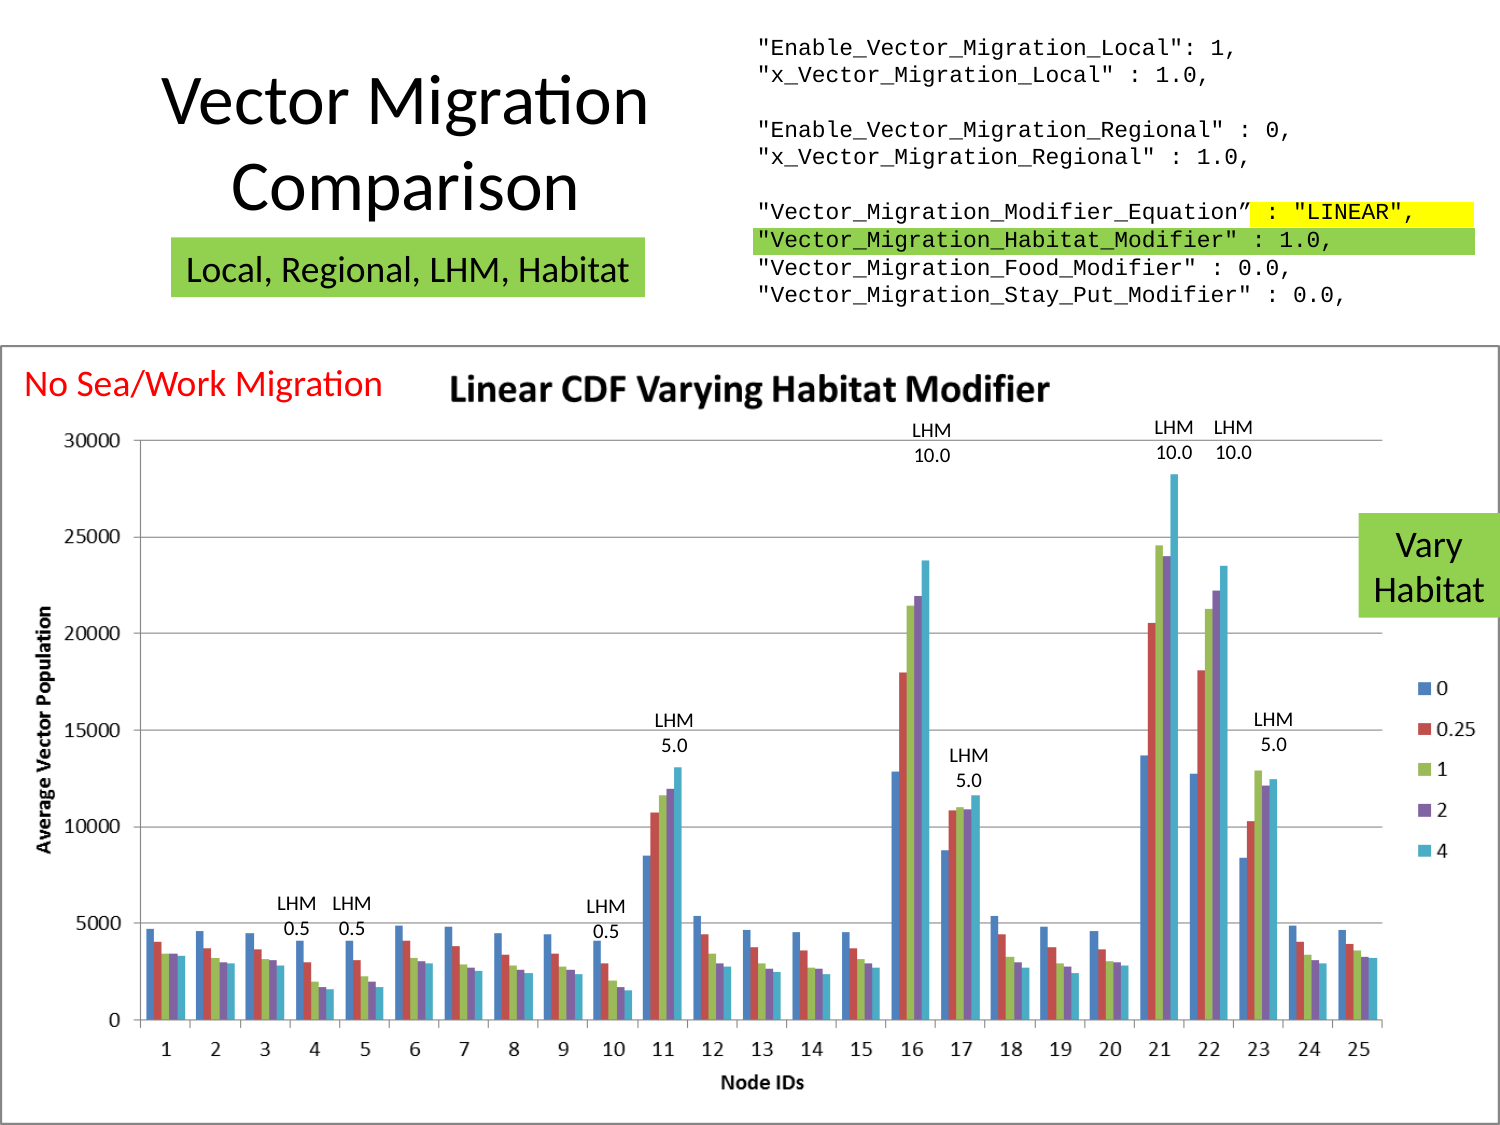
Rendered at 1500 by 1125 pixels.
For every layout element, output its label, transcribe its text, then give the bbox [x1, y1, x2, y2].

picture [0, 345, 1500, 1125]
text_box [1432, 200, 1476, 229]
text_box "Enable_Vector_Migration_Local": 1, "x_Vector_Migration_Local" : 1.0, "Enable_Vector_Migration_Regional" : 0, "x_Vector_Migration_Regional" : 1.0, "Vector_Migration_Modifier_Equation” : "LINEAR", "Vector_Migration_Habitat_Modifier" : 1.0, "Vector_Migration_Food_Modifier" : 0.0, "Vector_Migration_Stay_Put_Modifier" : 0.0, [742, 24, 1432, 315]
text_box Local, Regional, LHM, Habitat [171, 237, 645, 298]
text_box Vector Migration Comparison [74, 45, 738, 233]
text_box [1432, 226, 1477, 257]
